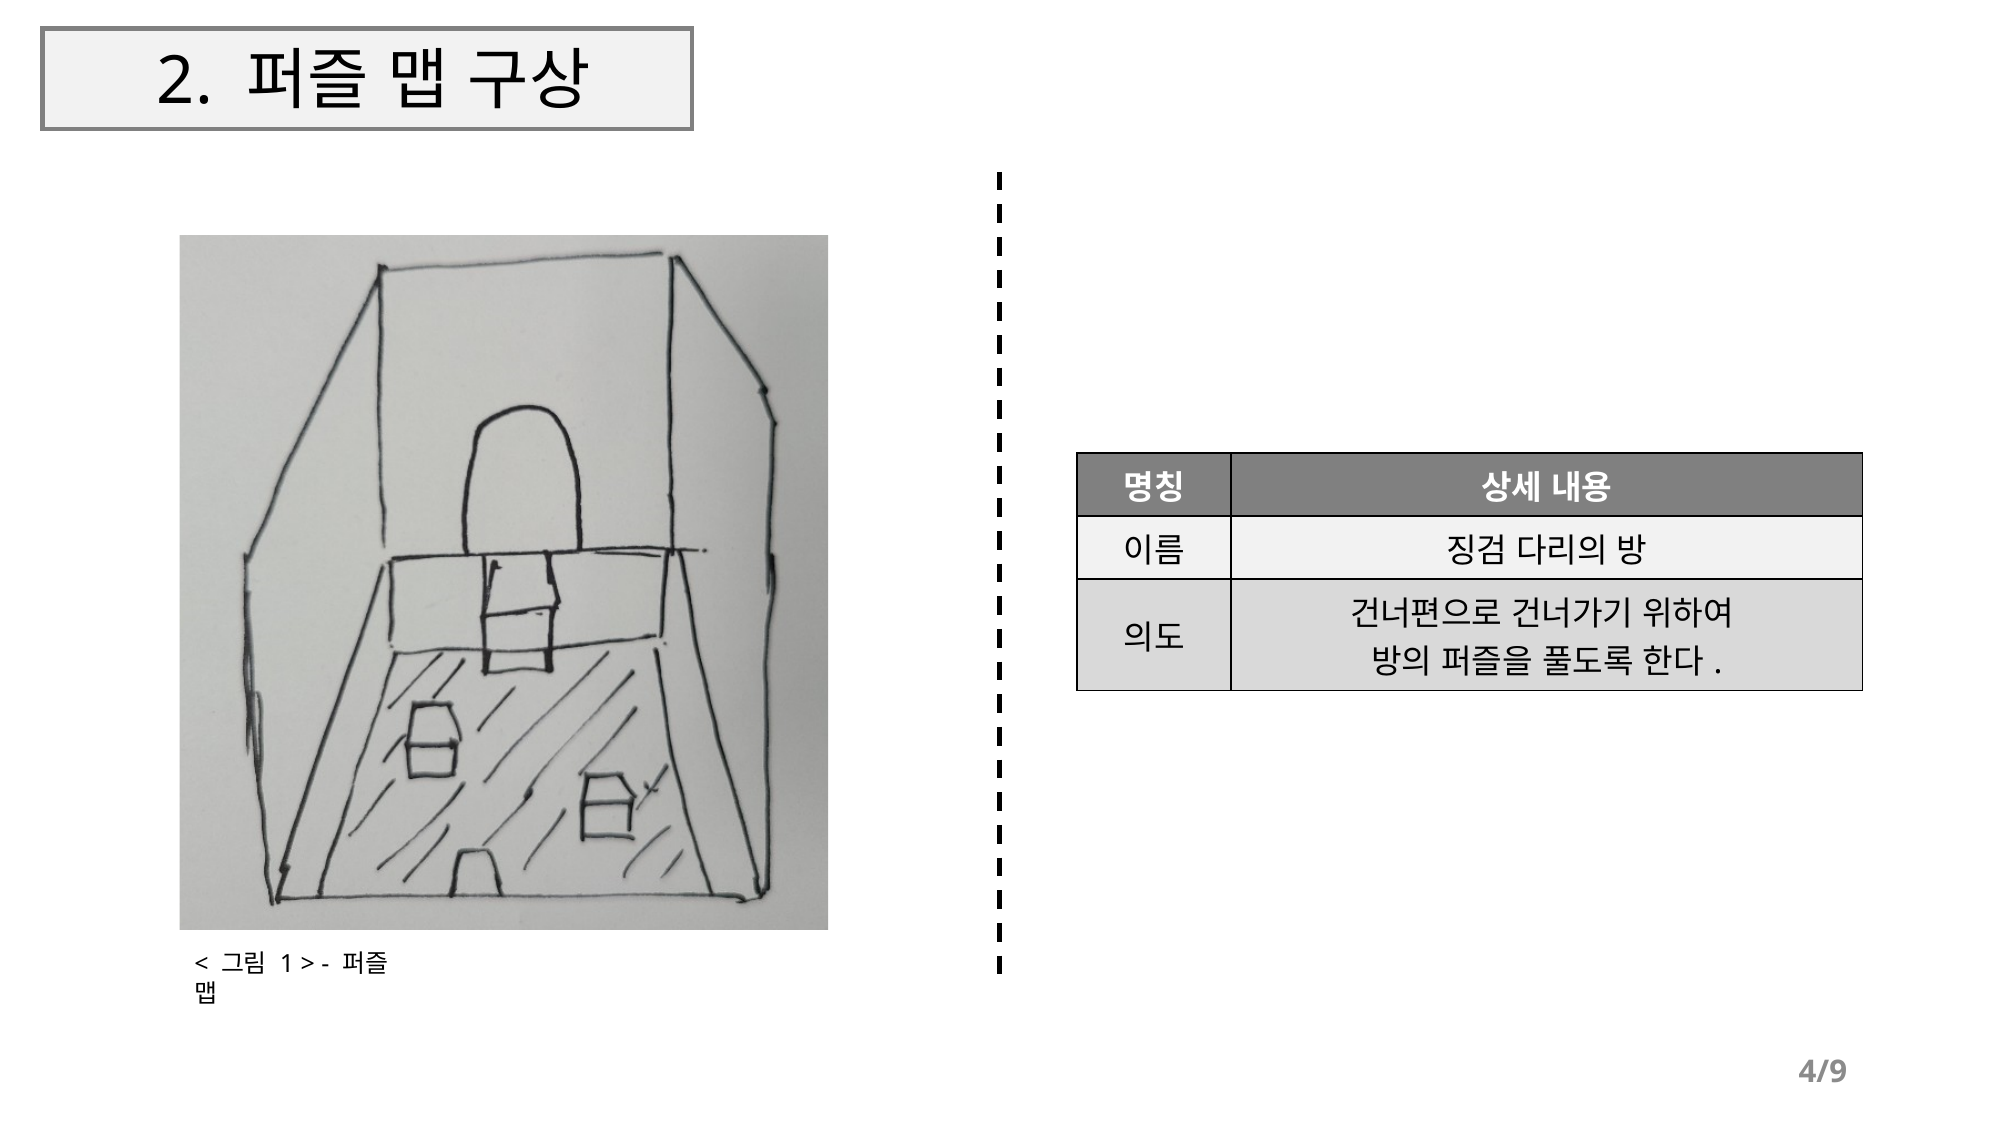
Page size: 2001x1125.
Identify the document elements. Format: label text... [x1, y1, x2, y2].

picture [179, 235, 829, 930]
table_cell 이름 [1078, 517, 1230, 578]
table_cell 의도 [1078, 580, 1230, 690]
table_cell 징검 다리의 방 [1232, 517, 1862, 578]
table_cell 건너편으로 건너가기 위하여 방의 퍼즐을 풀도록 한다. [1232, 580, 1862, 690]
table_header 명칭 [1078, 454, 1230, 515]
title 2. 퍼즐 맵 구상 [63, 27, 685, 126]
slide_number 4/9 [1412, 1042, 1863, 1103]
table_header 상세 내용 [1232, 454, 1862, 515]
text_box < 그림 1 > - 퍼즐 맵 [179, 940, 422, 1015]
